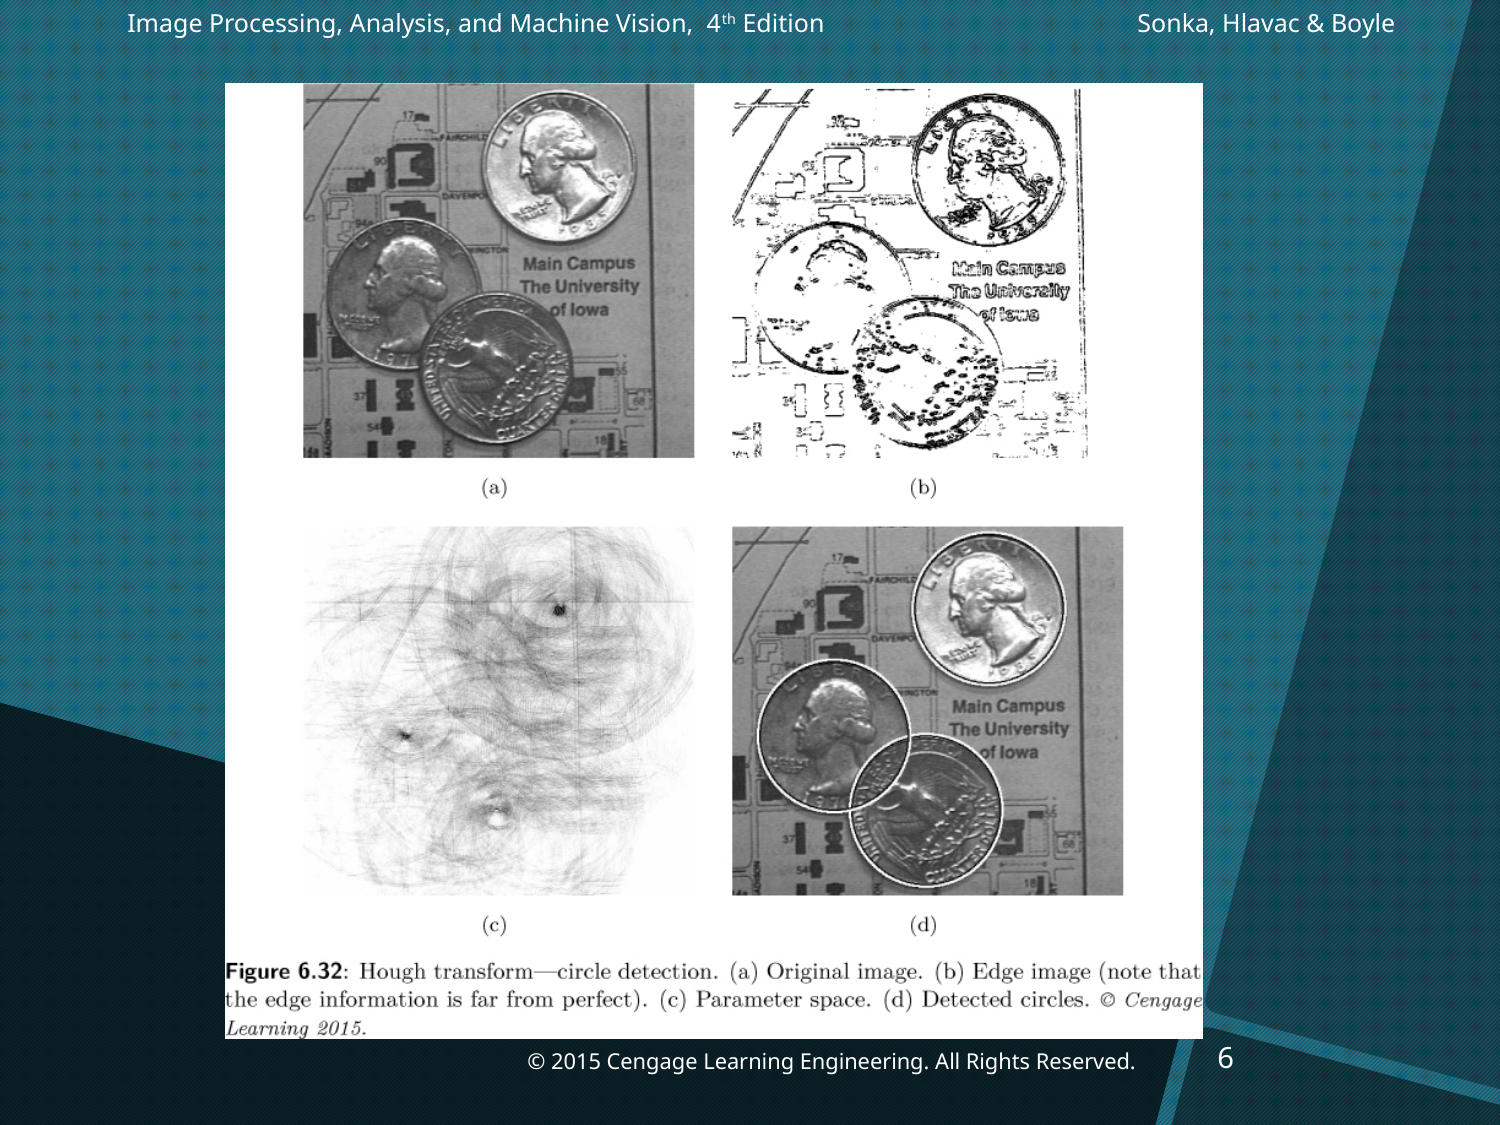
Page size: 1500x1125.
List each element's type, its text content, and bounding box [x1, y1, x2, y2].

picture [224, 83, 1203, 1039]
footer © 2015 Cengage Learning Engineering. All Rights Reserved. [512, 1053, 1163, 1093]
text_box Image Processing, Analysis, and Machine Vision, 4th Edition Sonka, Hlavac & Boyle [112, 0, 1413, 45]
slide_number 6 [1202, 1024, 1463, 1094]
